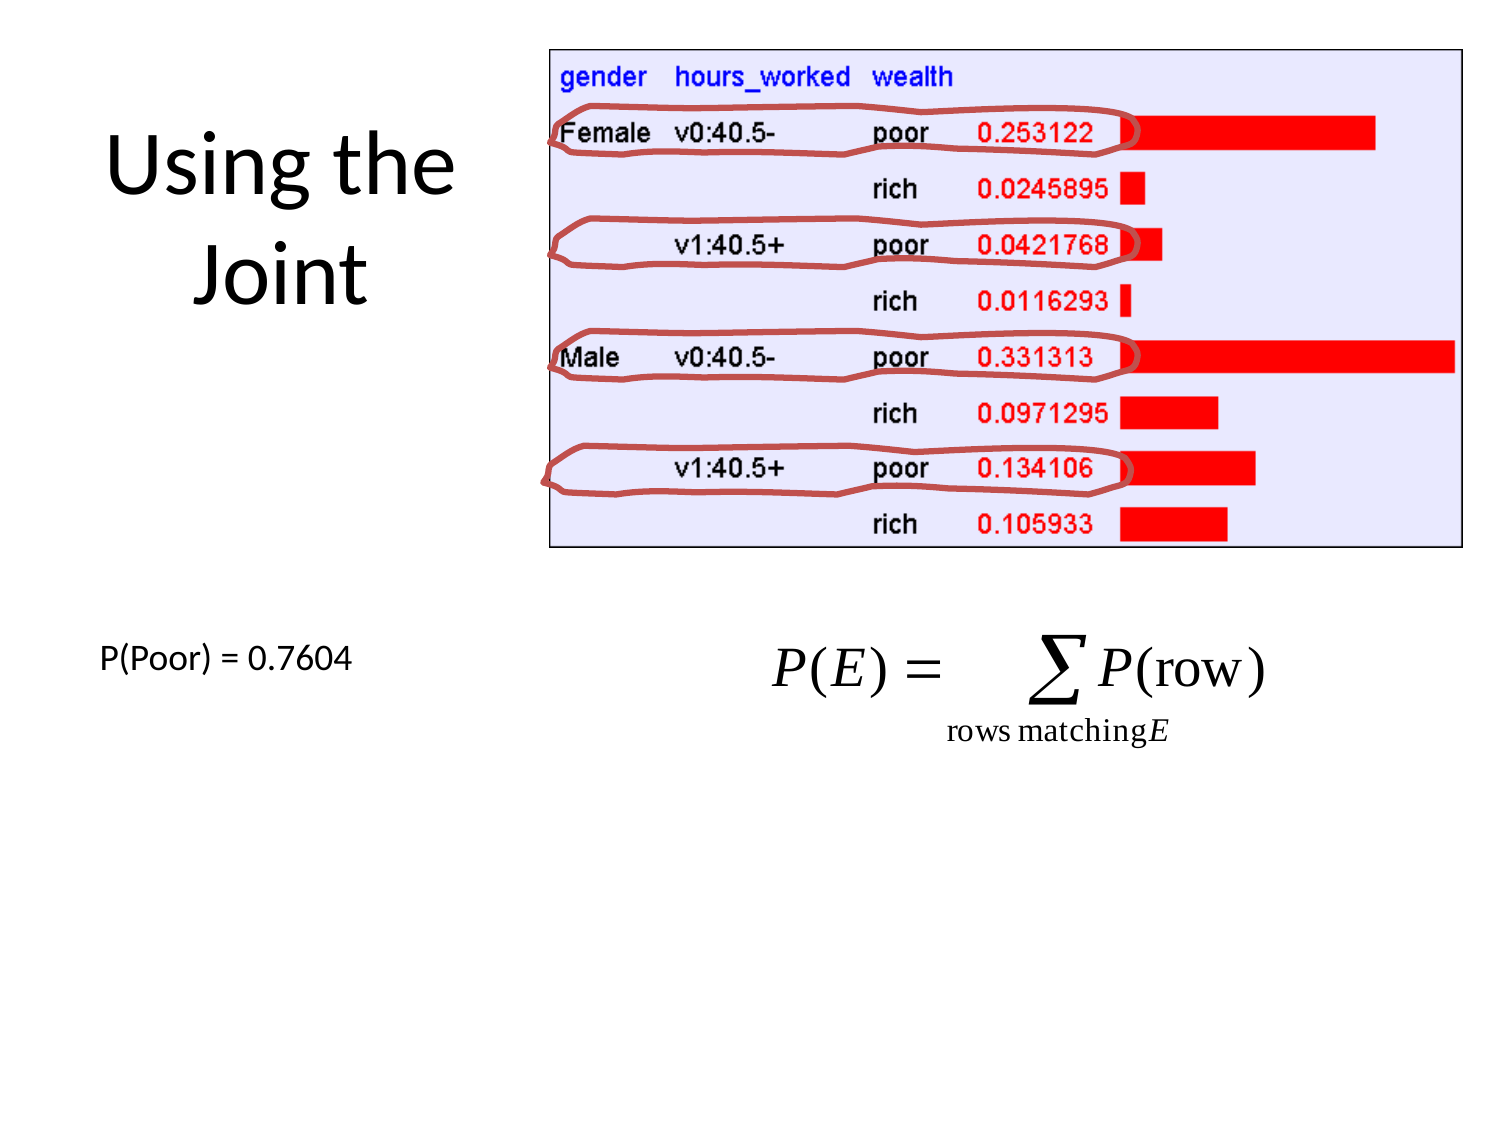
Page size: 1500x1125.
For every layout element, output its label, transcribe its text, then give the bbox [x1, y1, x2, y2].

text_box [762, 624, 1276, 759]
picture [549, 49, 1463, 548]
title Using the Joint [37, 37, 525, 388]
text_box P(Poor) = 0.7604 [84, 625, 663, 686]
